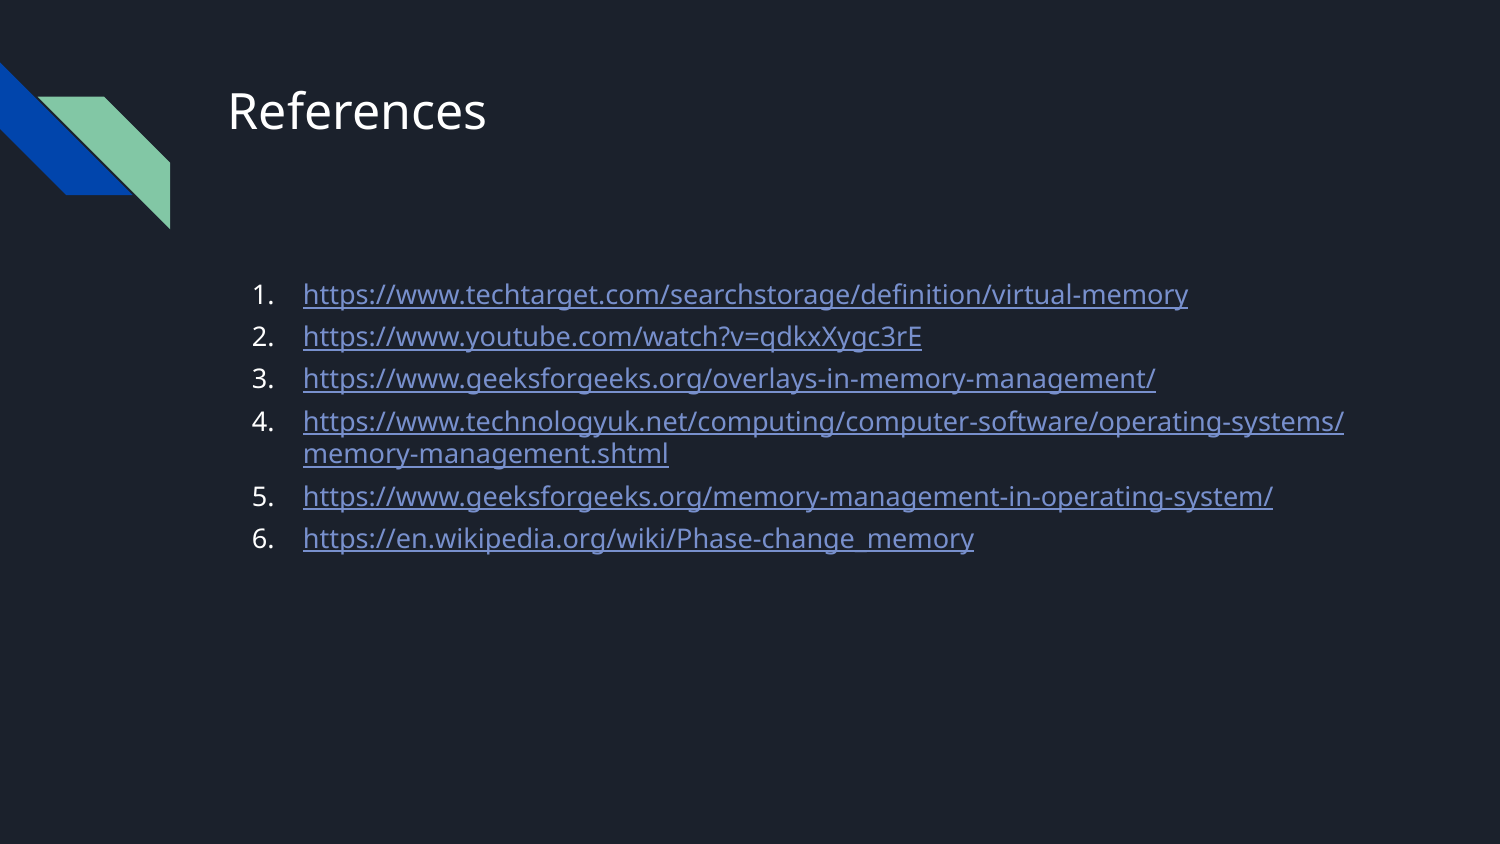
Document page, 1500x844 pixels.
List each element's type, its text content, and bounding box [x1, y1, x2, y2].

title References [212, 64, 1368, 215]
list https://www.techtarget.com/searchstorage/definition/virtual-memory https://www.youtube.com/watch?v=qdkxXygc3rE https://www.geeksforgeeks.org/overlays-in-memory-management/ https://www.technologyuk.net/computing/computer-software/operating-systems/memory-management.shtml https://www.geeksforgeeks.org/memory-management-in-operating-system/ https://en.wikipedia.org/wiki/Phase-change_memory [212, 257, 1368, 735]
